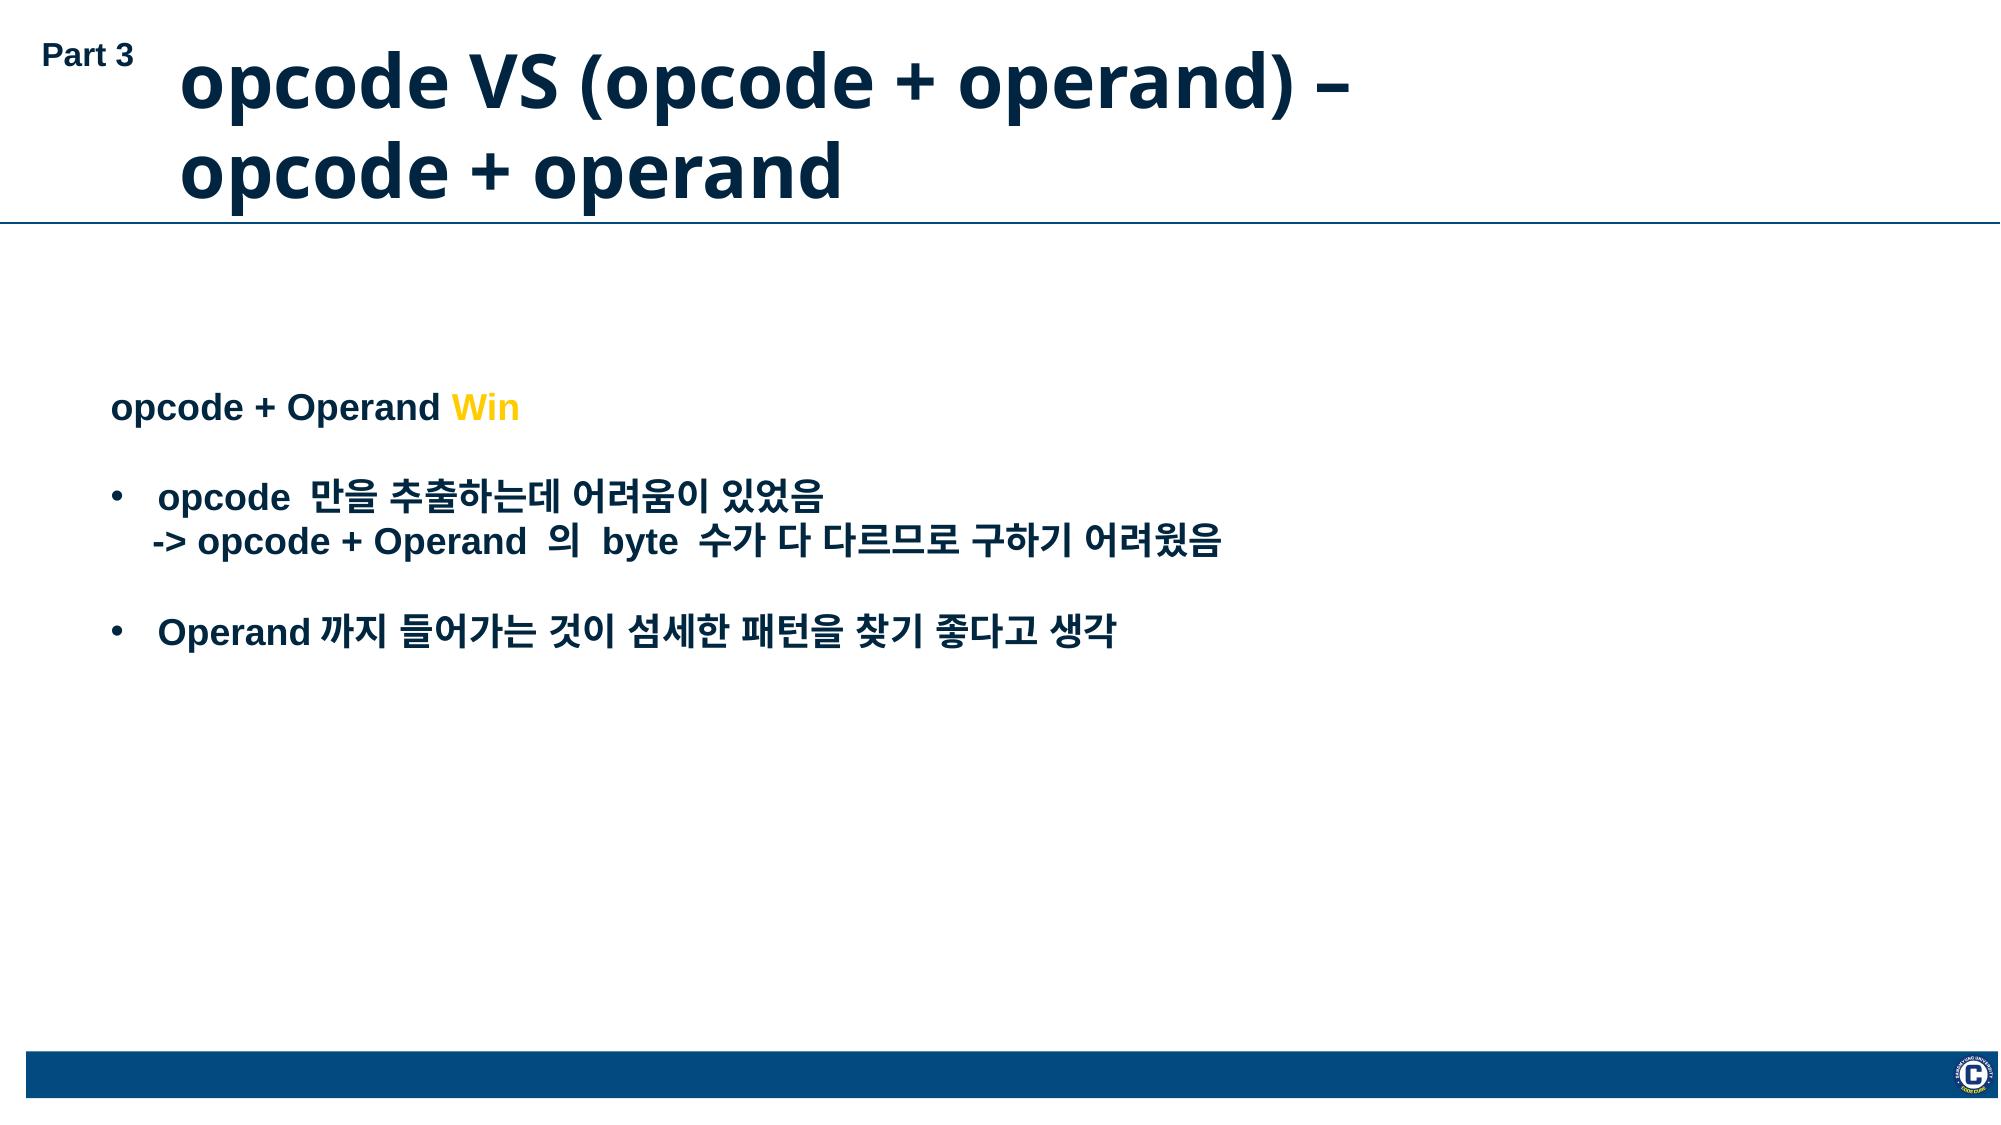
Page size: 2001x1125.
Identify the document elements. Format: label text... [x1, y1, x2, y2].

picture [1953, 1054, 1994, 1095]
text_box opcode + Operand Win opcode 만을 추출하는데 어려움이 있었음 -> opcode + Operand 의 byte 수가 다 다르므로 구하기 어려웠음 Operand까지 들어가는 것이 섬세한 패턴을 찾기 좋다고 생각 [95, 375, 1310, 660]
text_box Part 3 [26, 26, 164, 81]
text_box opcode VS (opcode + operand) – opcode + operand [164, 26, 1461, 221]
